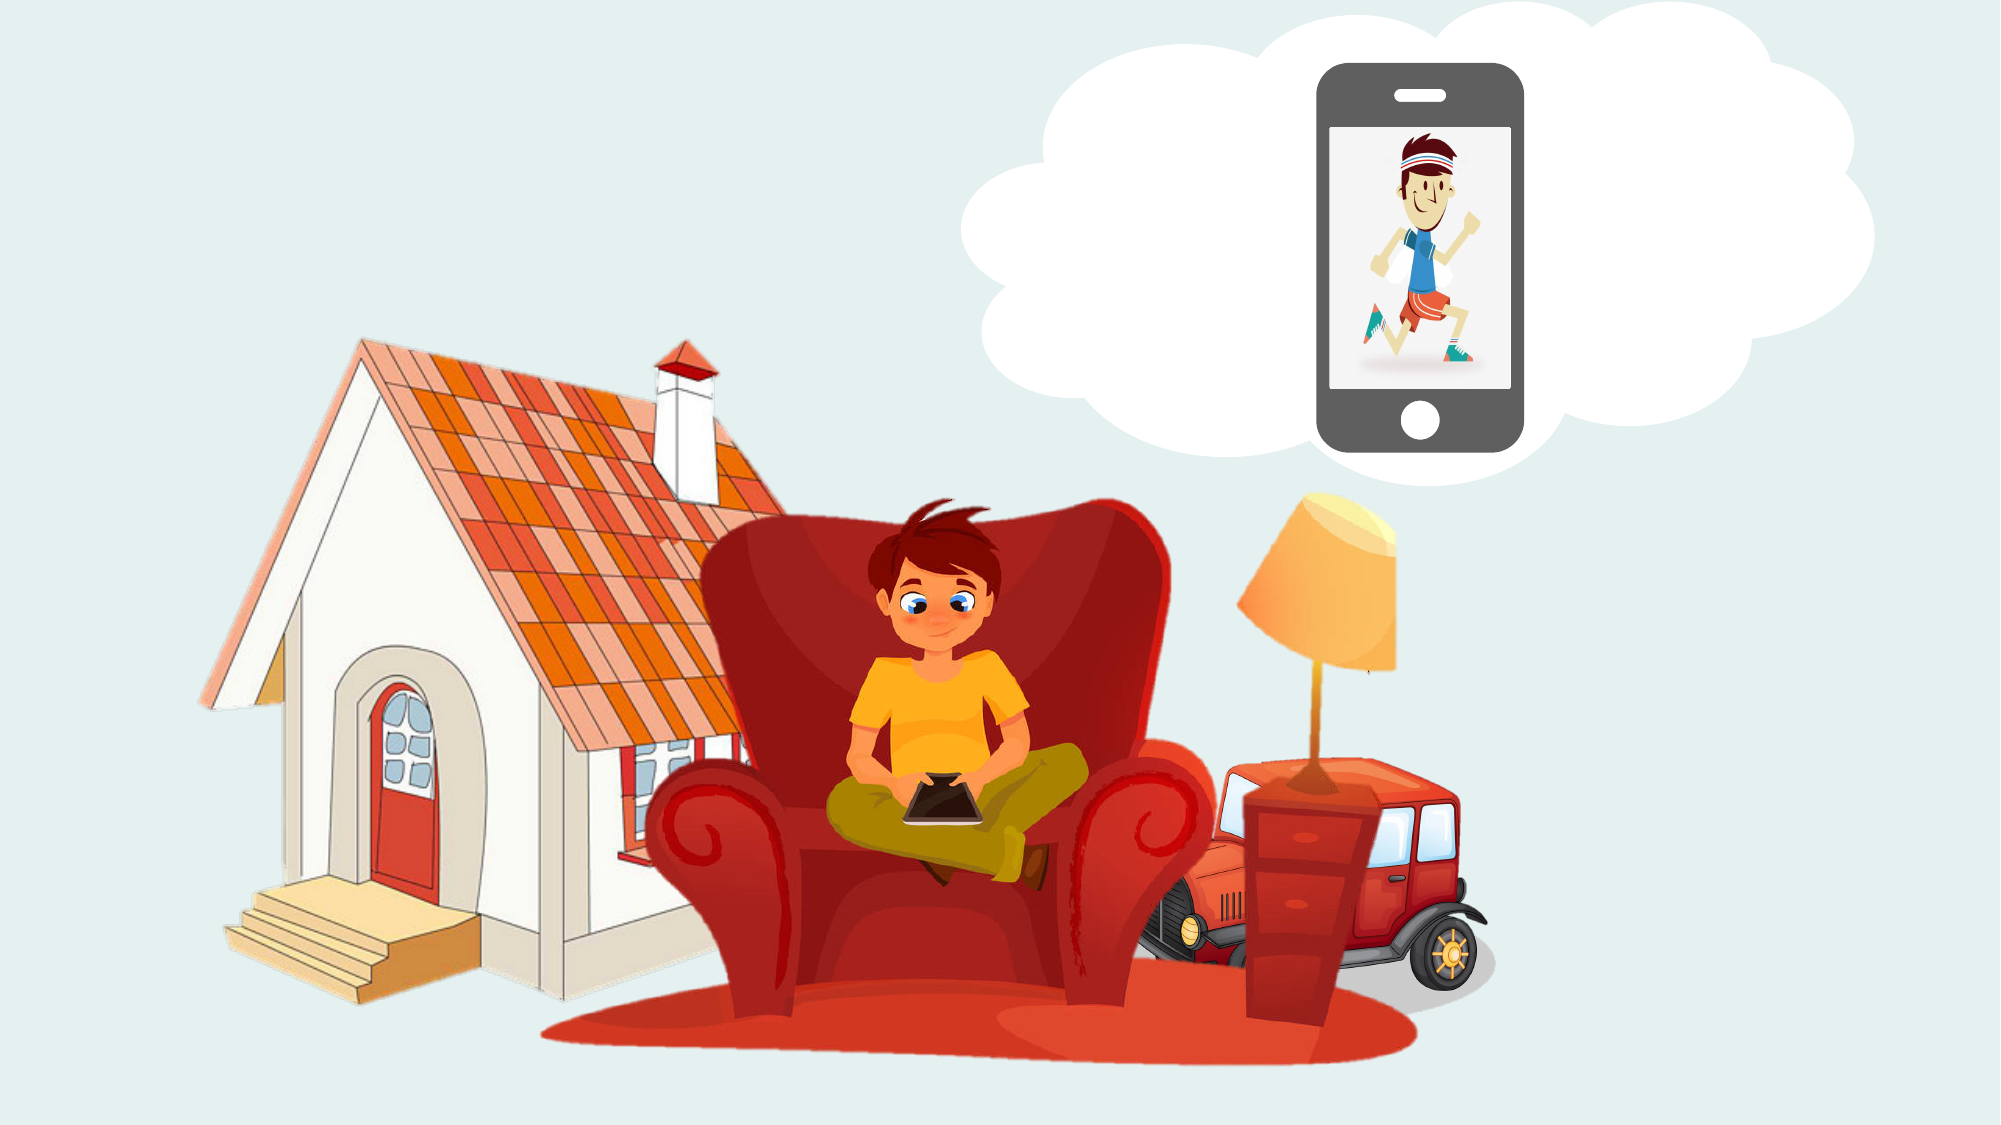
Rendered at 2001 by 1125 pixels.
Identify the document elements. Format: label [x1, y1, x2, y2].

text_box [1316, 62, 1525, 453]
text_box [959, 0, 1876, 488]
picture [161, 127, 1525, 1125]
